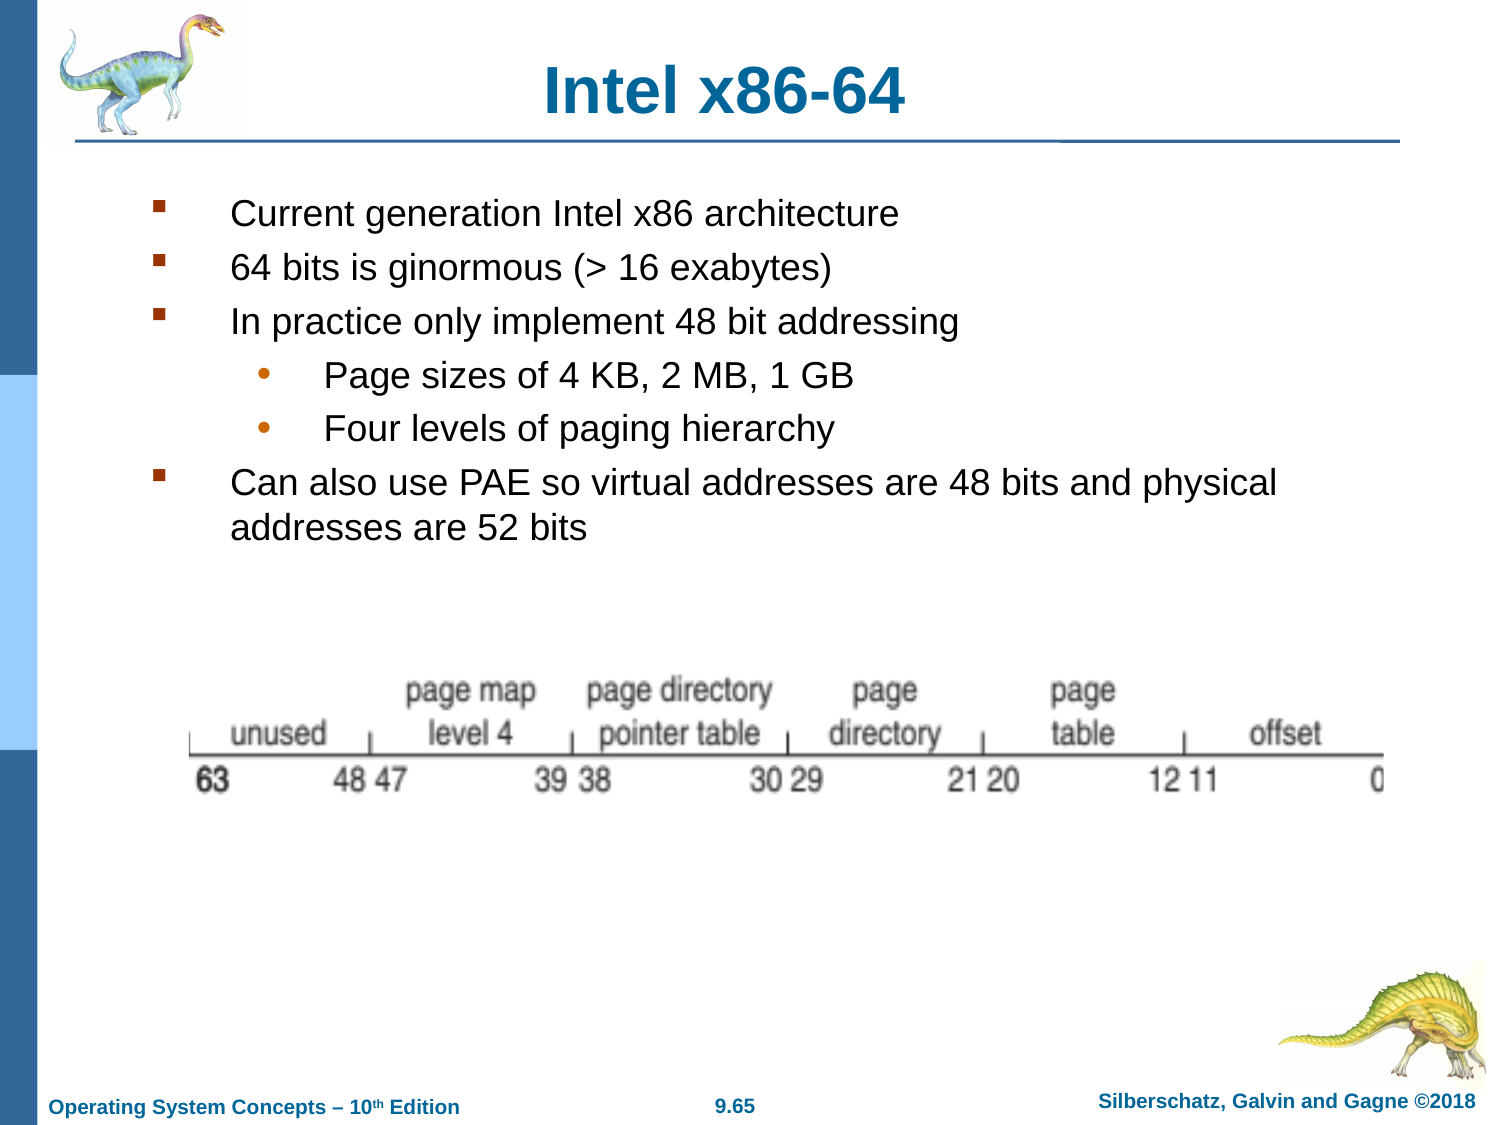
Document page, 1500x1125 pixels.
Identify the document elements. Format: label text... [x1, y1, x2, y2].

title Intel x86-64 [79, 40, 1370, 135]
picture [188, 673, 1384, 795]
picture [46, 0, 243, 149]
text_box Current generation Intel x86 architecture 64 bits is ginormous (> 16 exabytes) In practice only implement 48 bit addressing Page sizes of 4 KB, 2 MB, 1 GB Four levels of paging hierarchy Can also use PAE so virtual addresses are 48 bits and physical addresses are 52 bits [139, 184, 1392, 637]
picture [1275, 959, 1486, 1090]
